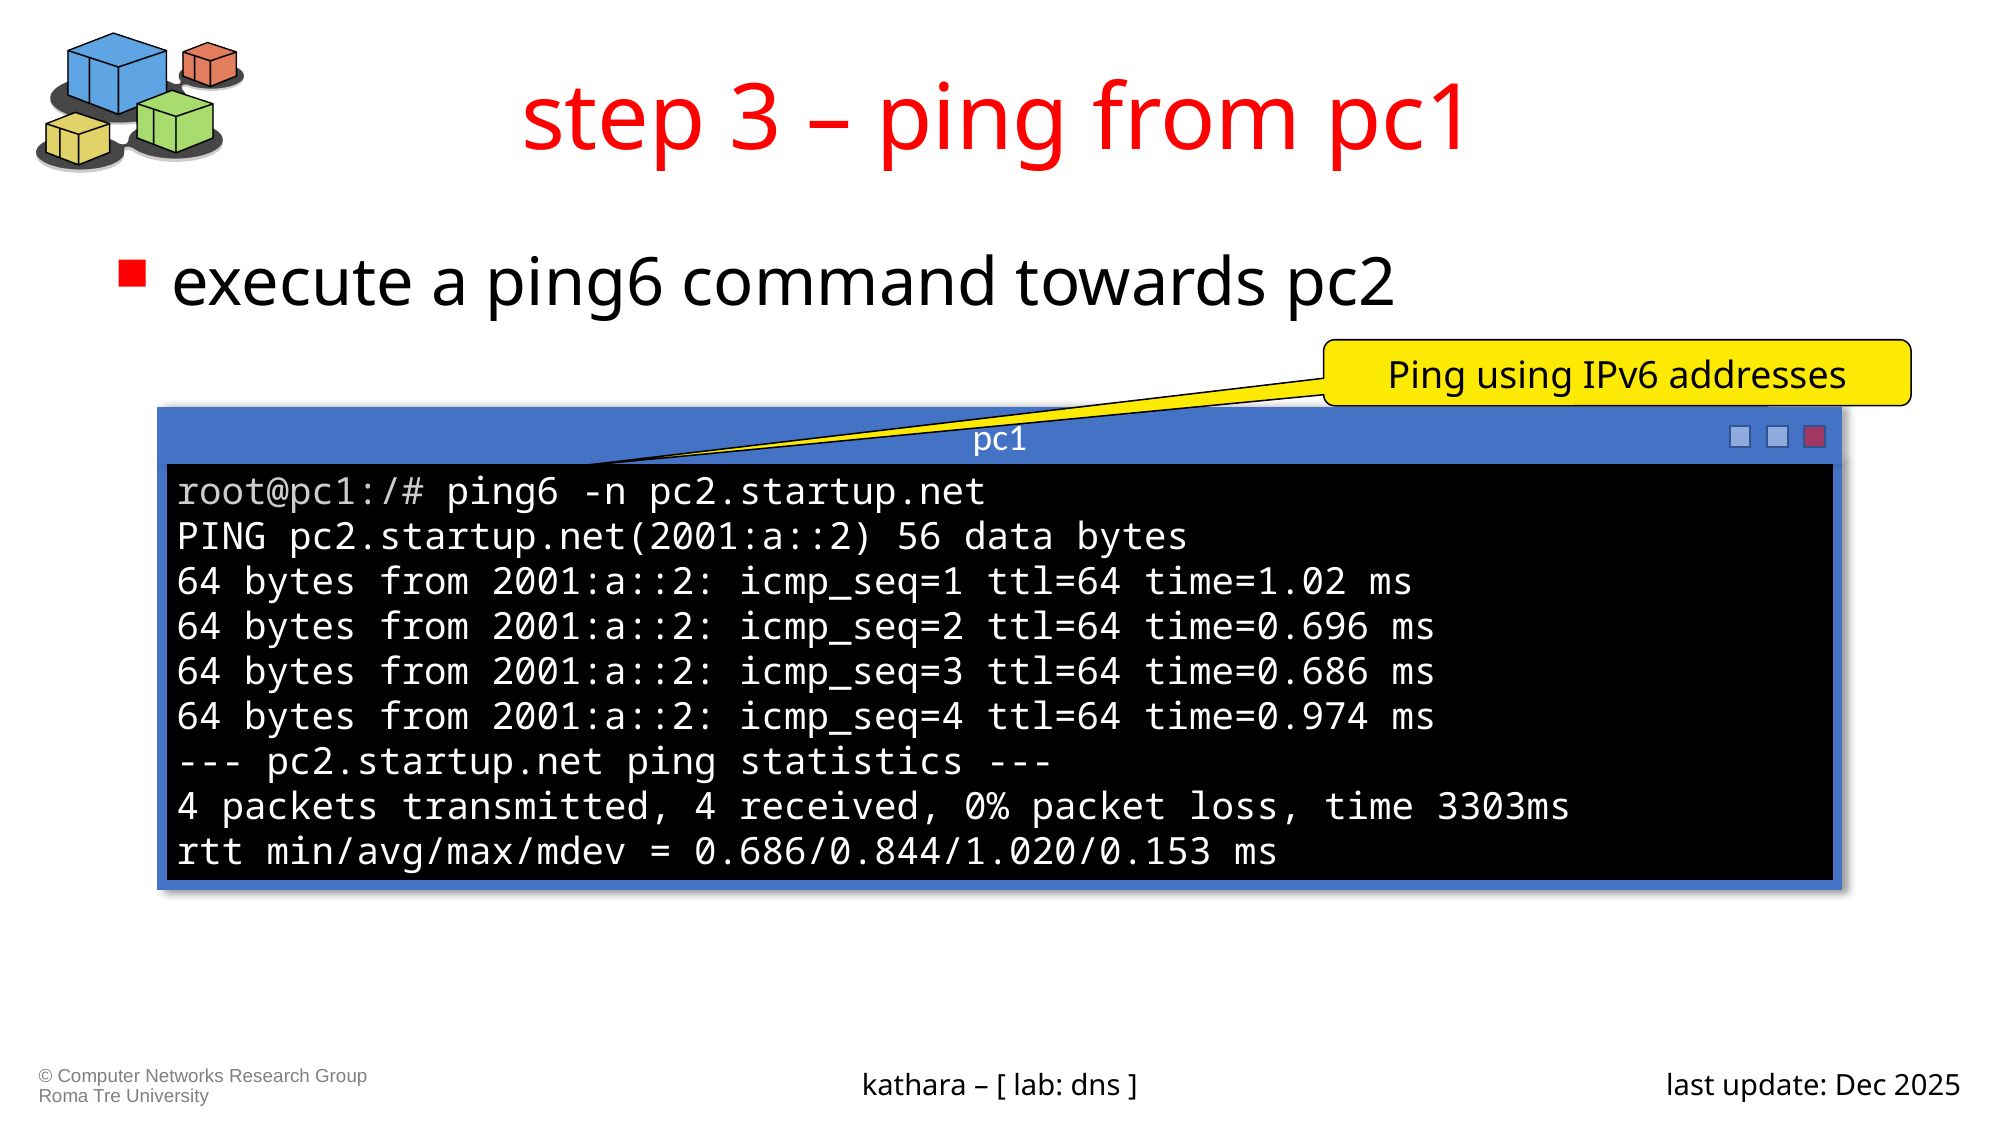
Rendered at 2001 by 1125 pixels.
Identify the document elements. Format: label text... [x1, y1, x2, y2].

list execute a ping6 command towards pc2 [99, 231, 1900, 1005]
footer kathara – [ lab: dns ] [511, 1058, 1489, 1114]
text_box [161, 411, 1839, 886]
text_box Ping using IPv6 addresses [1062, 339, 1912, 409]
picture [36, 32, 99, 173]
title step 3 – ping from pc1 [99, 19, 1900, 207]
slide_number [1519, 1058, 1977, 1114]
